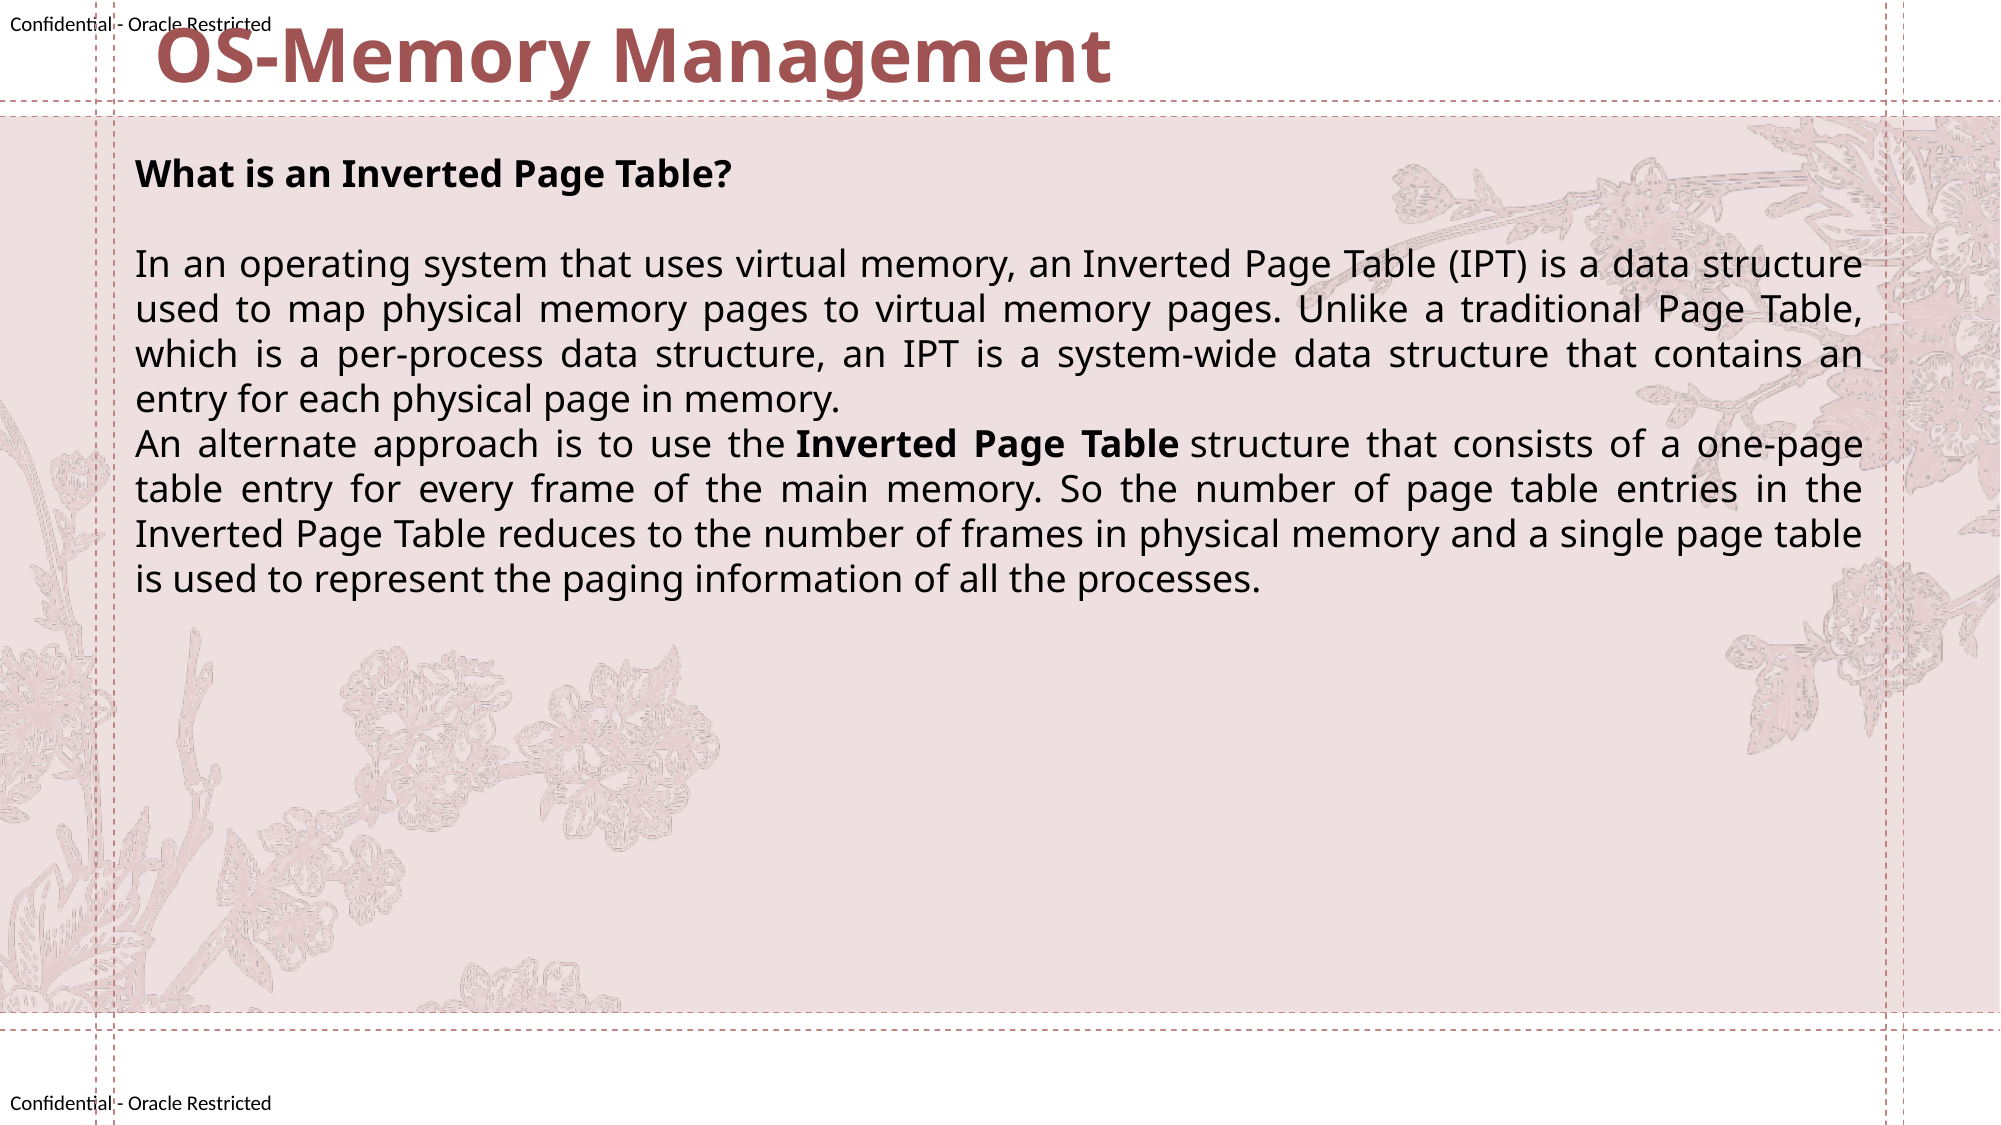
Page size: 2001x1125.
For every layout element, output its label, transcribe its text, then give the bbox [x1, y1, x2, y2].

picture [0, 297, 778, 1013]
text_box OS-Memory Management [139, 0, 1141, 105]
text_box What is an Inverted Page Table? In an operating system that uses virtual memory, an Inverted Page Table (IPT) is a data structure used to map physical memory pages to virtual memory pages. Unlike a traditional Page Table, which is a per-process data structure, an IPT is a system-wide data structure that contains an entry for each physical page in memory. An alternate approach is to use the Inverted Page Table structure that consists of a one-page table entry for every frame of the main memory. So the number of page table entries in the Inverted Page Table reduces to the number of frames in physical memory and a single page table is used to represent the paging information of all the processes. [120, 142, 1880, 697]
picture [1240, 116, 2000, 873]
